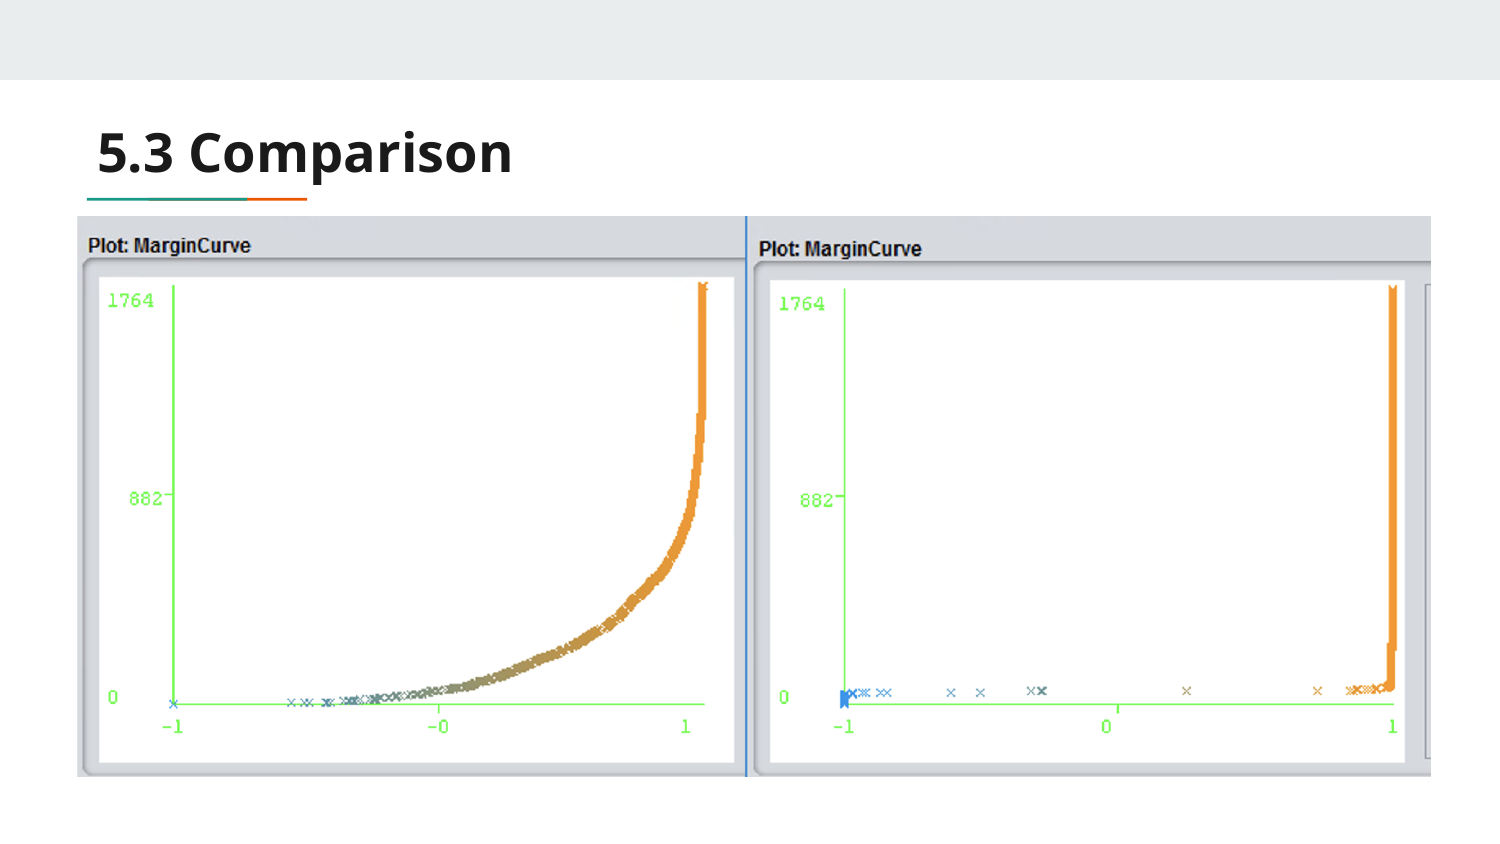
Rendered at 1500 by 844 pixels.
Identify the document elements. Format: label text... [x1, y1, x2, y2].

title 5.3 Comparison [82, 103, 1344, 192]
picture [77, 216, 1431, 777]
